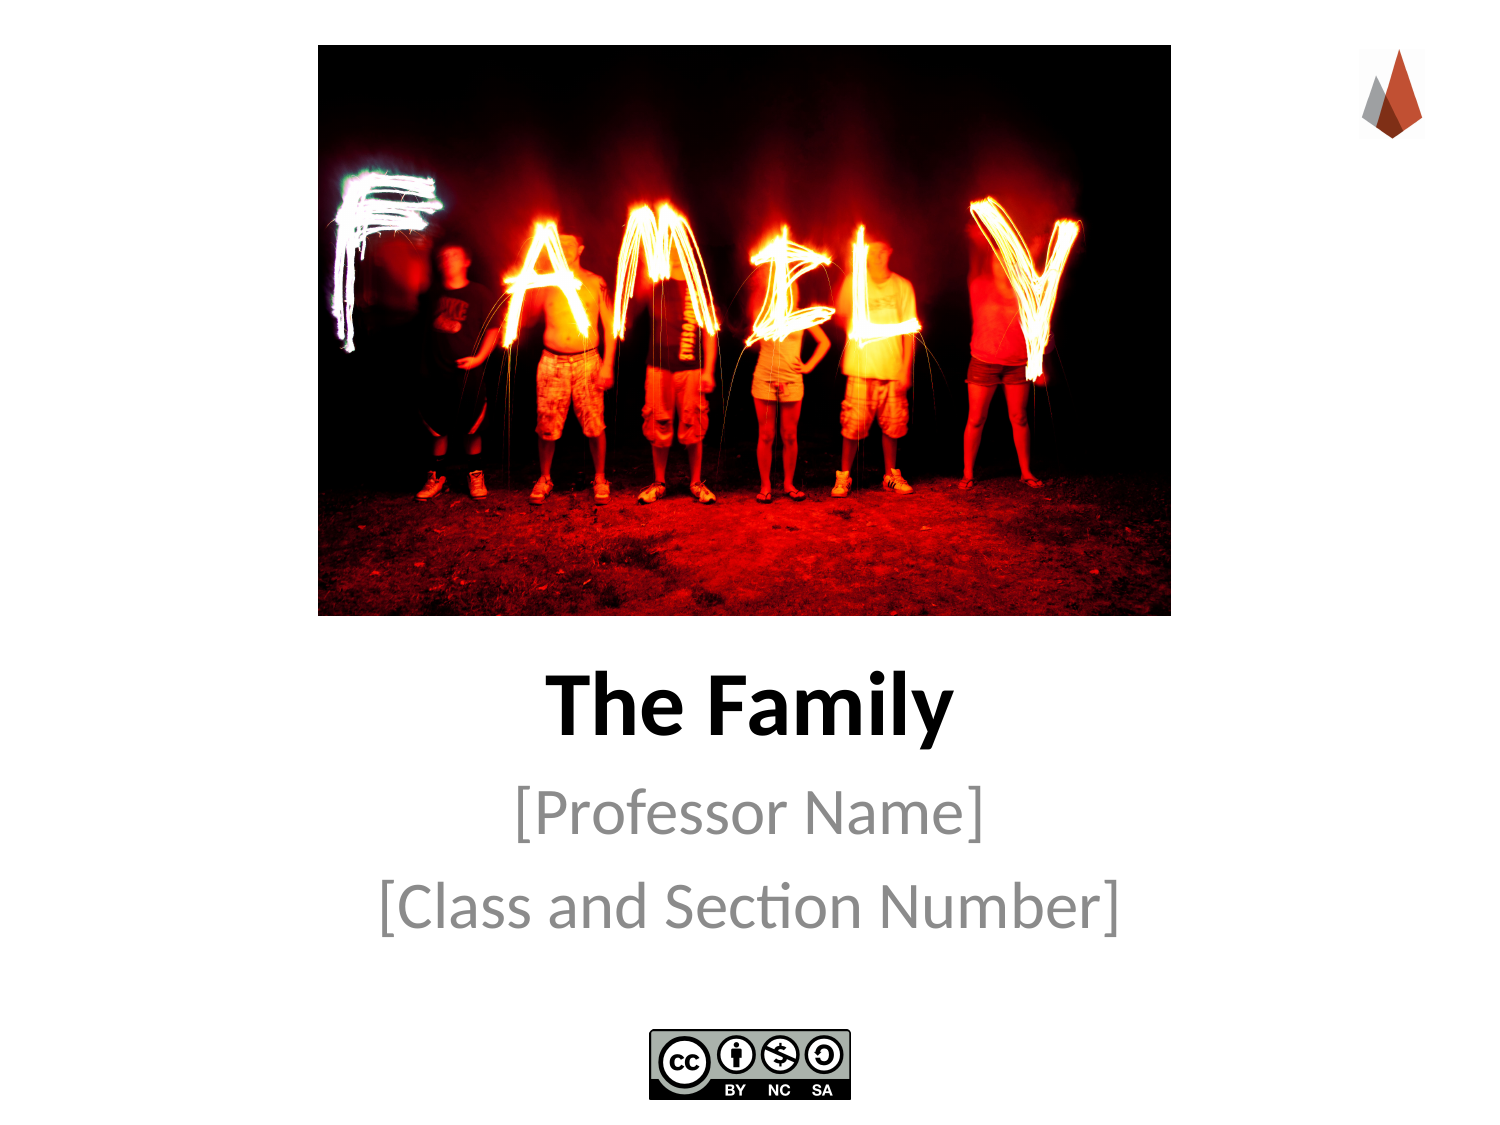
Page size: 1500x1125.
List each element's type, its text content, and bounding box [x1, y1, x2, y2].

title The Family [112, 578, 1388, 820]
picture [1359, 49, 1425, 139]
subtitle [Professor Name] [Class and Section Number] [225, 760, 1275, 1048]
picture [648, 1029, 851, 1100]
picture [318, 44, 1172, 617]
